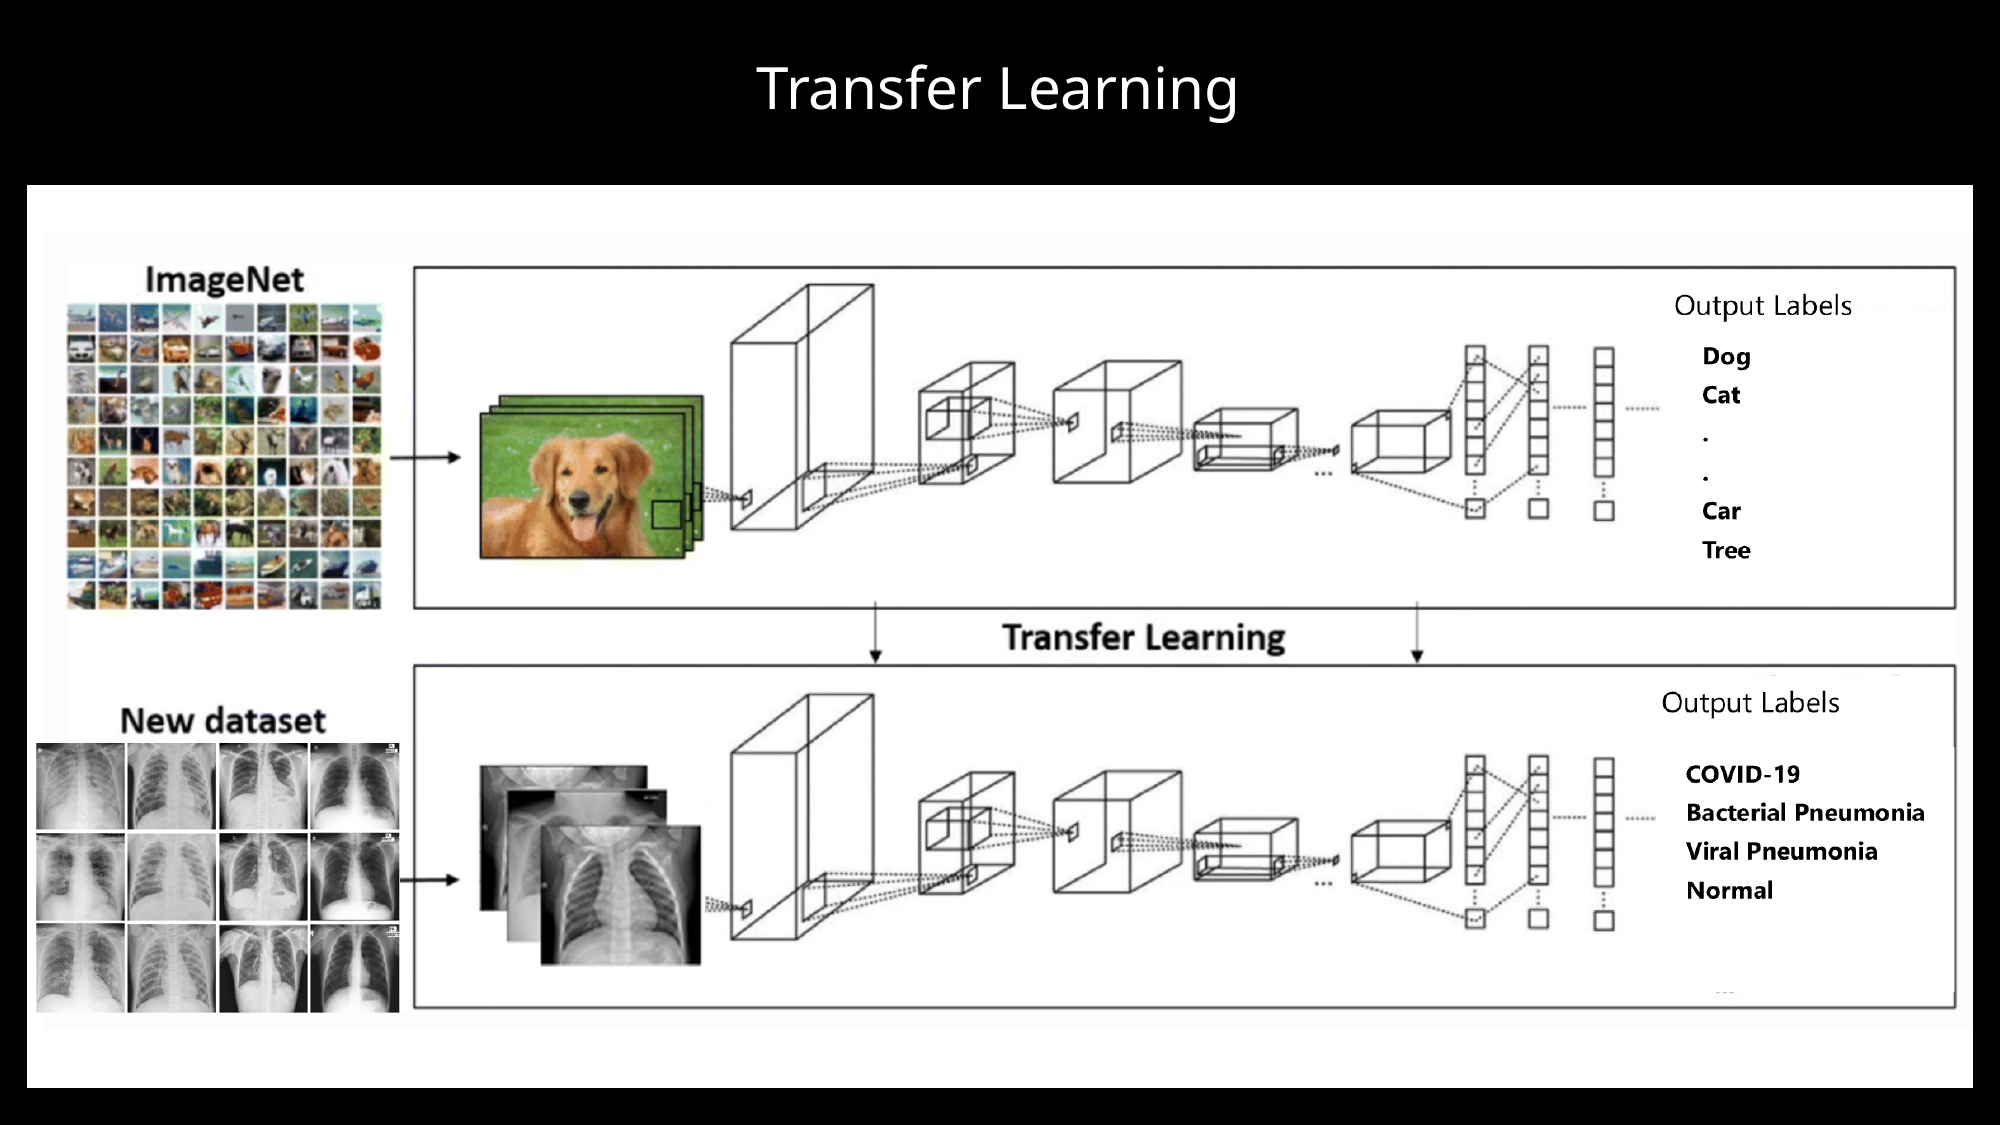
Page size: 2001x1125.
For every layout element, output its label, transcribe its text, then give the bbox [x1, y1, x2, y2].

picture [27, 185, 1973, 1089]
text_box Transfer Learning [0, 51, 1999, 133]
